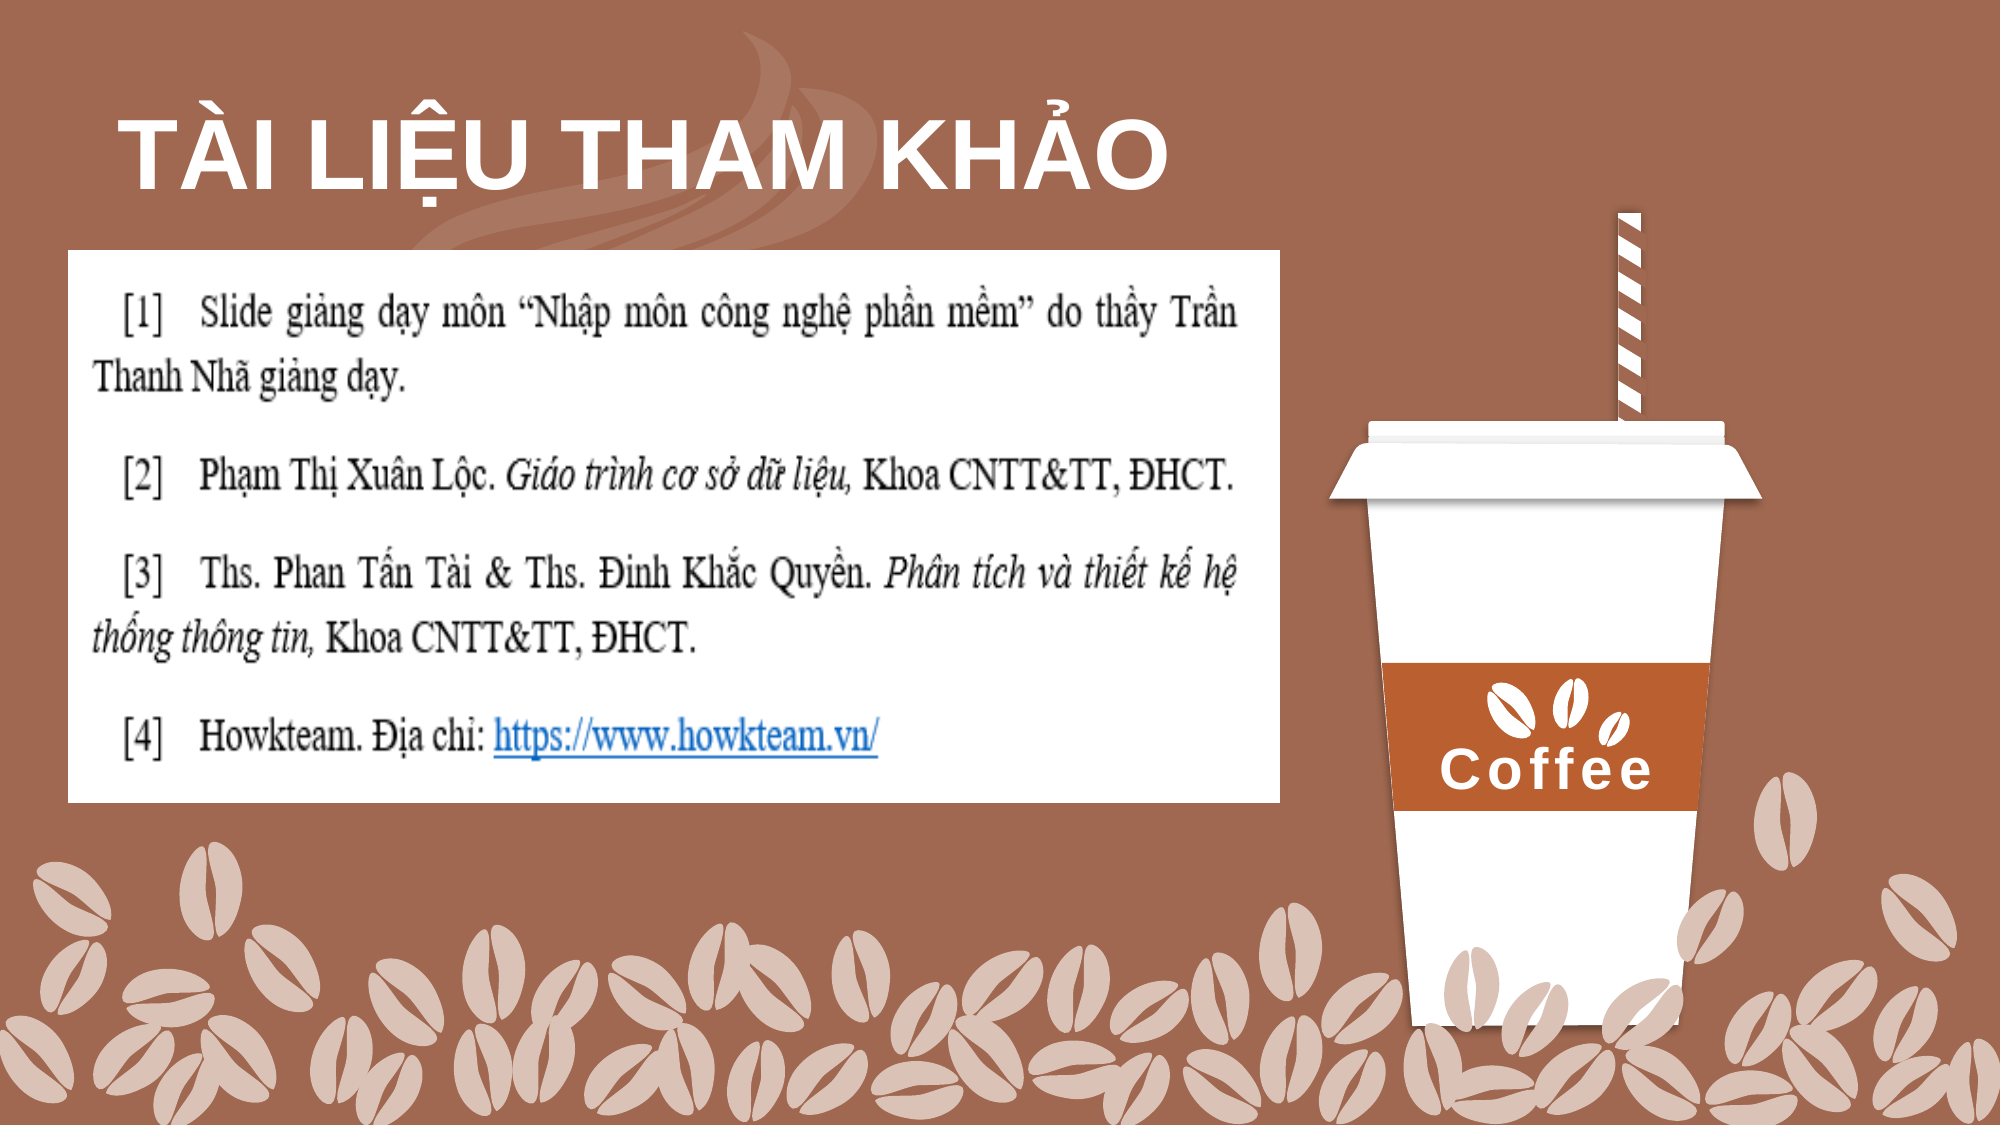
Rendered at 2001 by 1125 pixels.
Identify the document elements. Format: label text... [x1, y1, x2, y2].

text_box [0, 777, 2000, 1125]
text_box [1329, 212, 1763, 777]
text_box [91, 31, 877, 250]
picture [68, 250, 1280, 803]
text_box TÀI LIỆU THAM KHẢO [877, 81, 1200, 217]
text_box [1487, 678, 1630, 747]
